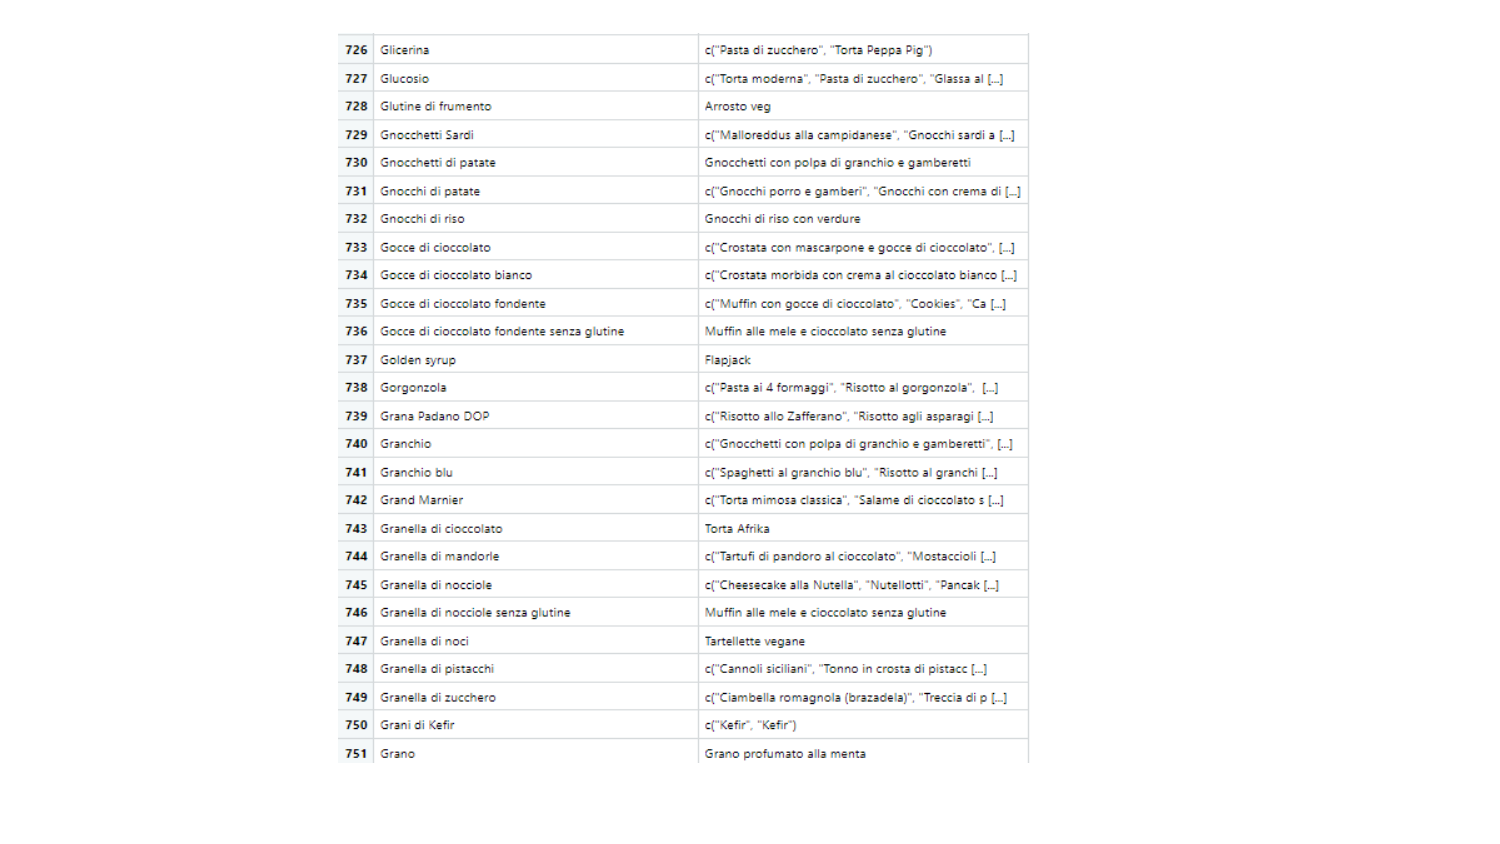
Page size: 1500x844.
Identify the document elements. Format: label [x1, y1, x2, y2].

picture [338, 33, 1039, 764]
